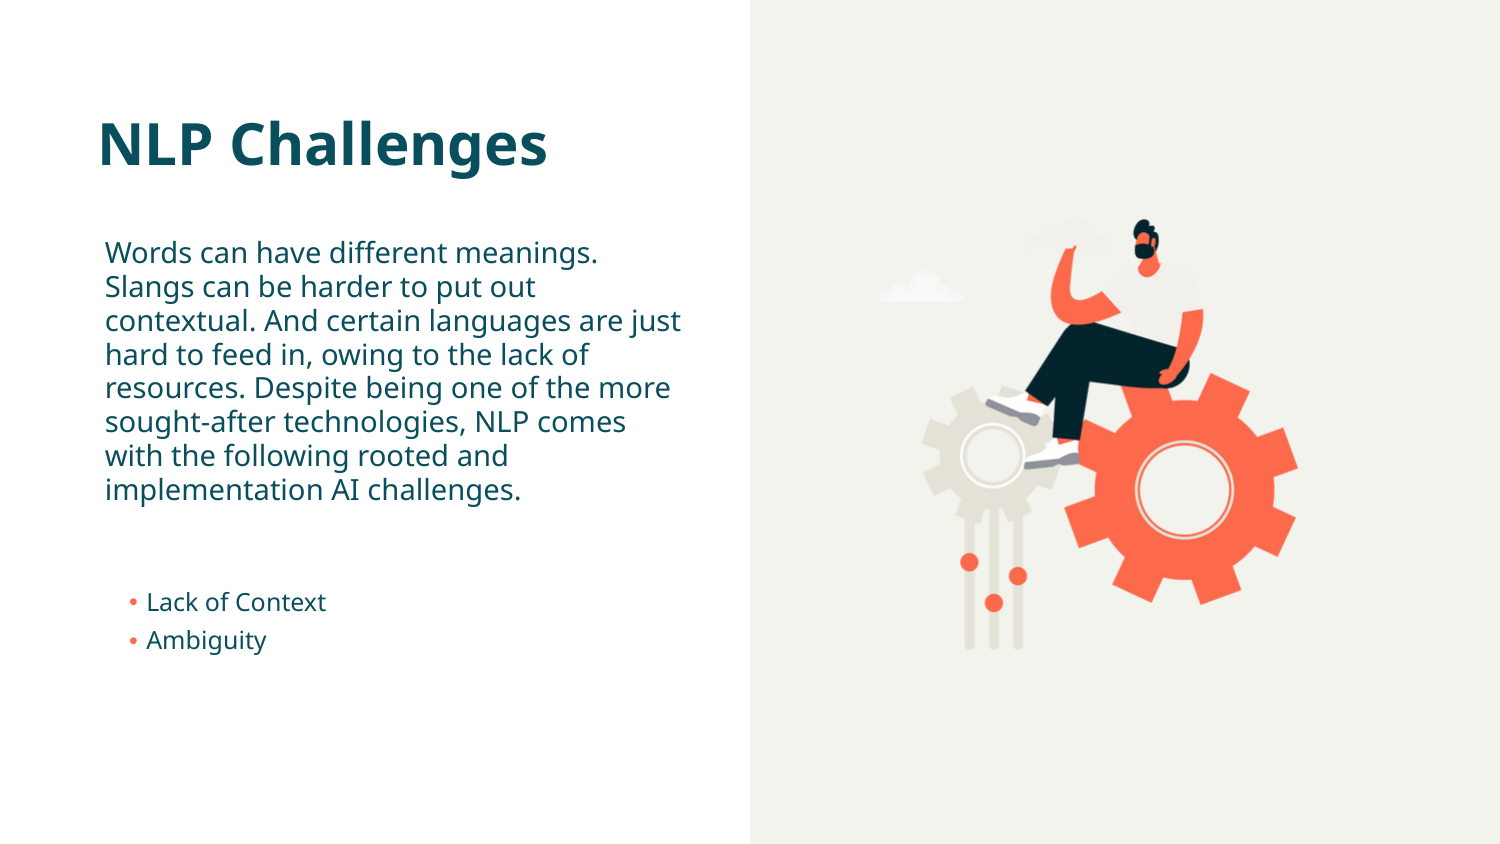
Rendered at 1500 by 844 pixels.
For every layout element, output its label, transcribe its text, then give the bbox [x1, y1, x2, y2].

text_box [749, 0, 1500, 844]
title NLP Challenges [89, 103, 701, 182]
list Words can have different meanings. Slangs can be harder to put out contextual. And certain languages are just hard to feed in, owing to the lack of resources. Despite being one of the more sought-after technologies, NLP comes with the following rooted and implementation AI challenges. Lack of Context Ambiguity [89, 228, 701, 760]
picture [855, 168, 1348, 675]
